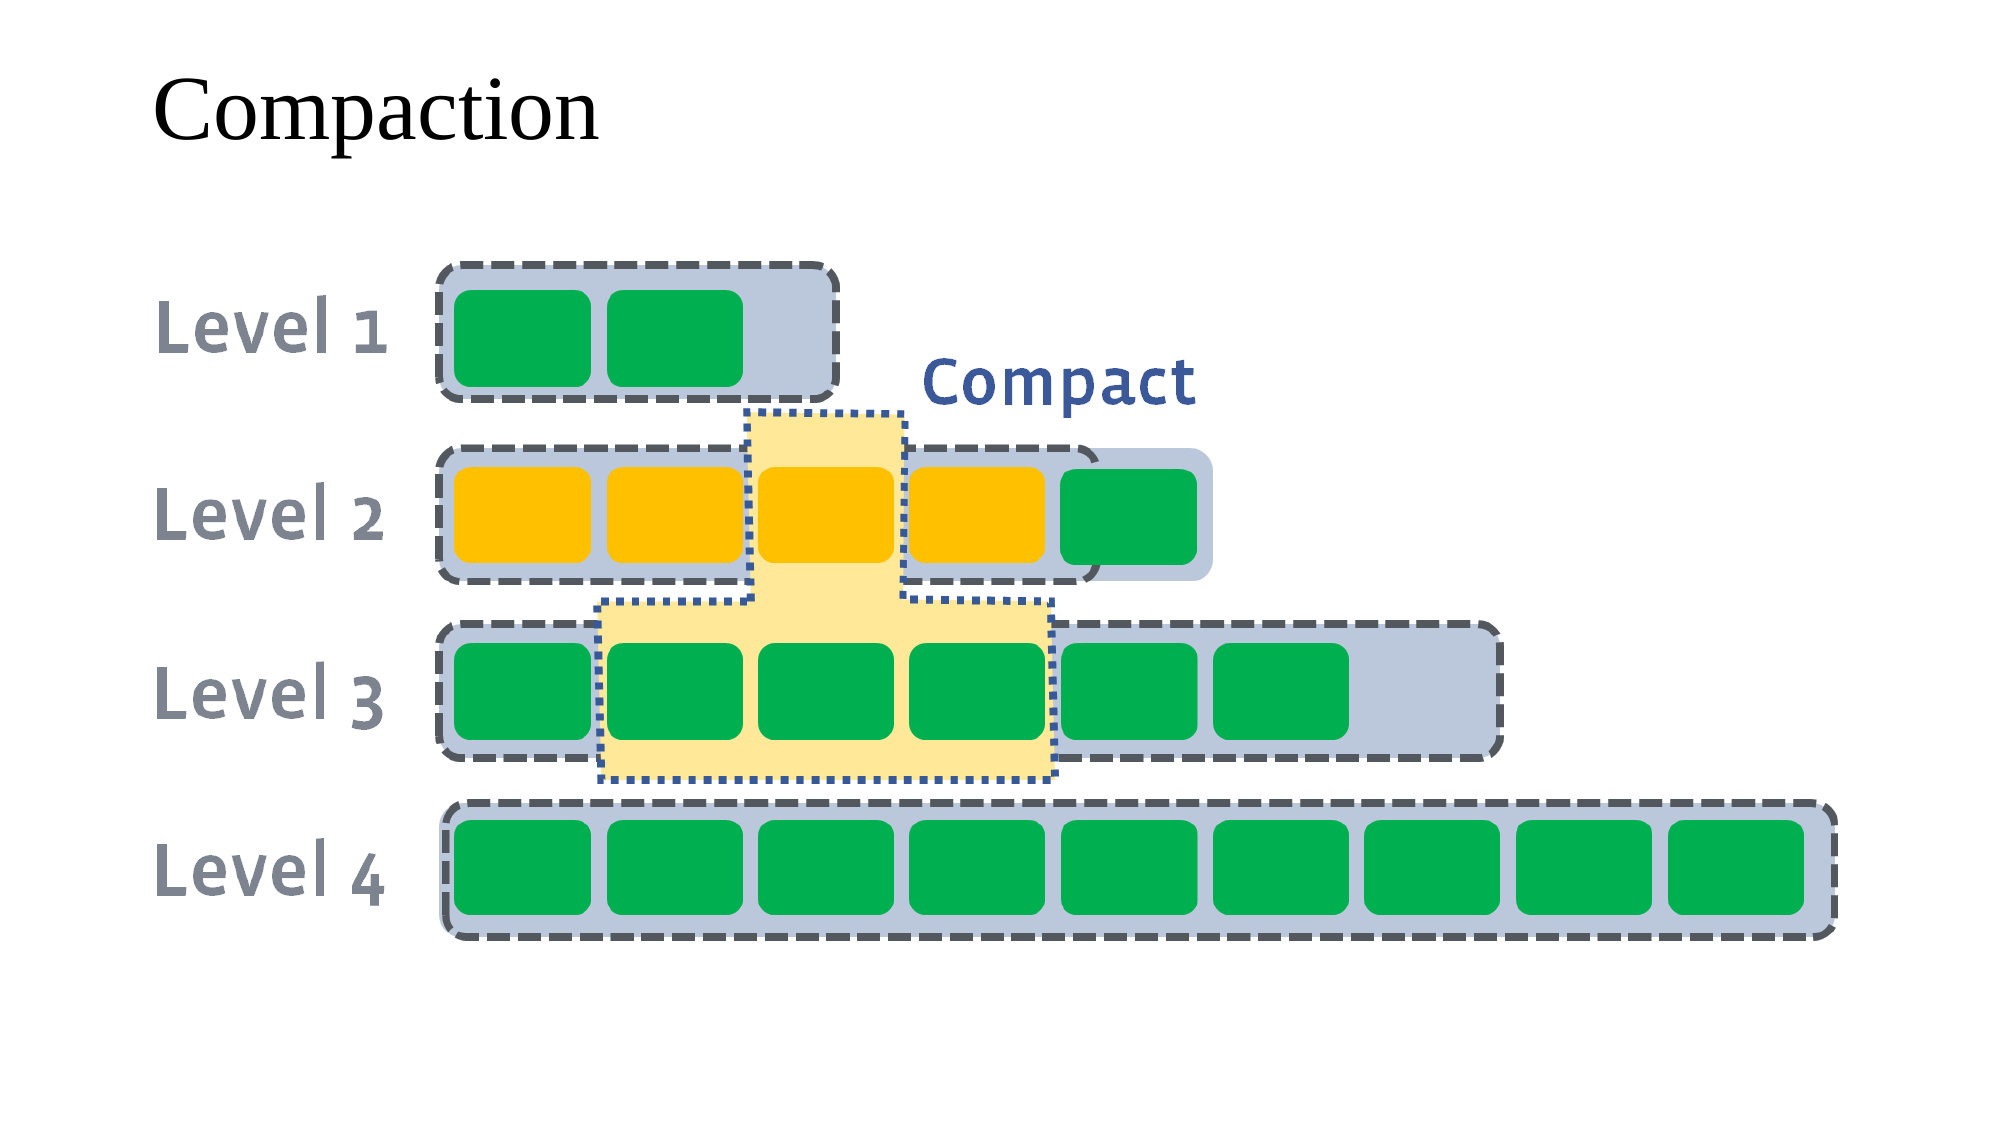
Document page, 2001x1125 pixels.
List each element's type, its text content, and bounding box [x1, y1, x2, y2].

picture [103, 255, 1838, 960]
title Compaction [137, 1, 1863, 219]
